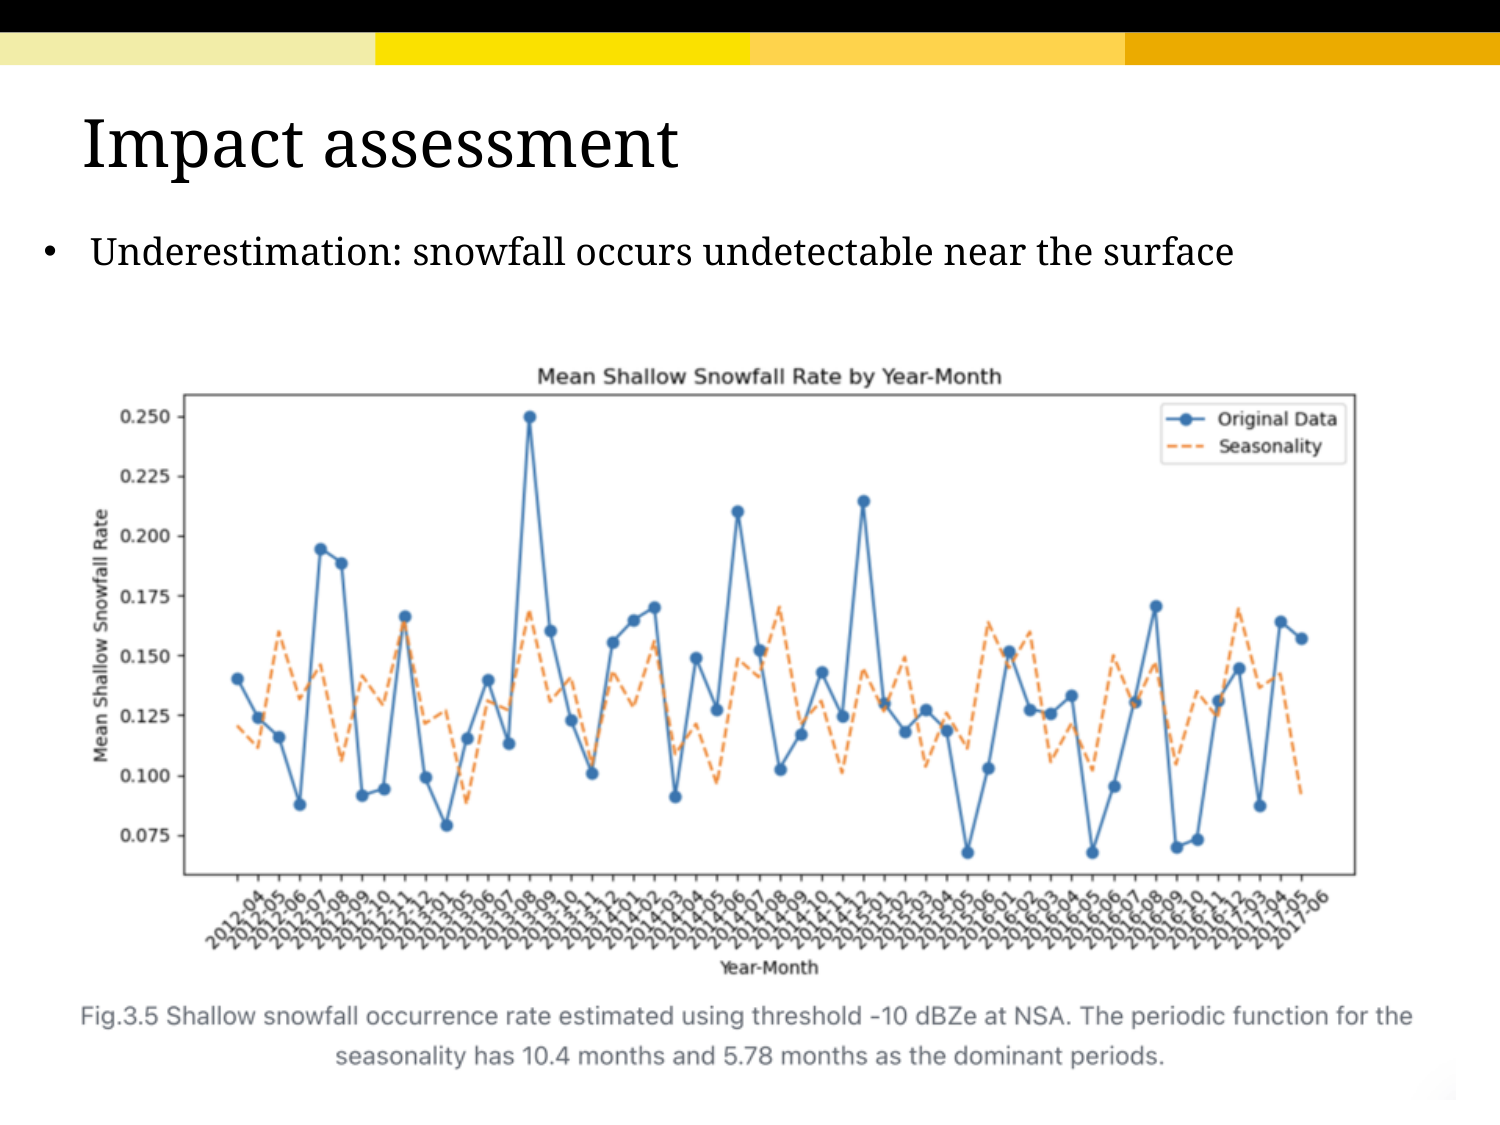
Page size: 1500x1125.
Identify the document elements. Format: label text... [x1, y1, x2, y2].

picture [44, 356, 1456, 1100]
list Impact assessment [67, 92, 1184, 191]
text_box Underestimation: snowfall occurs undetectable near the surface [28, 220, 1251, 281]
